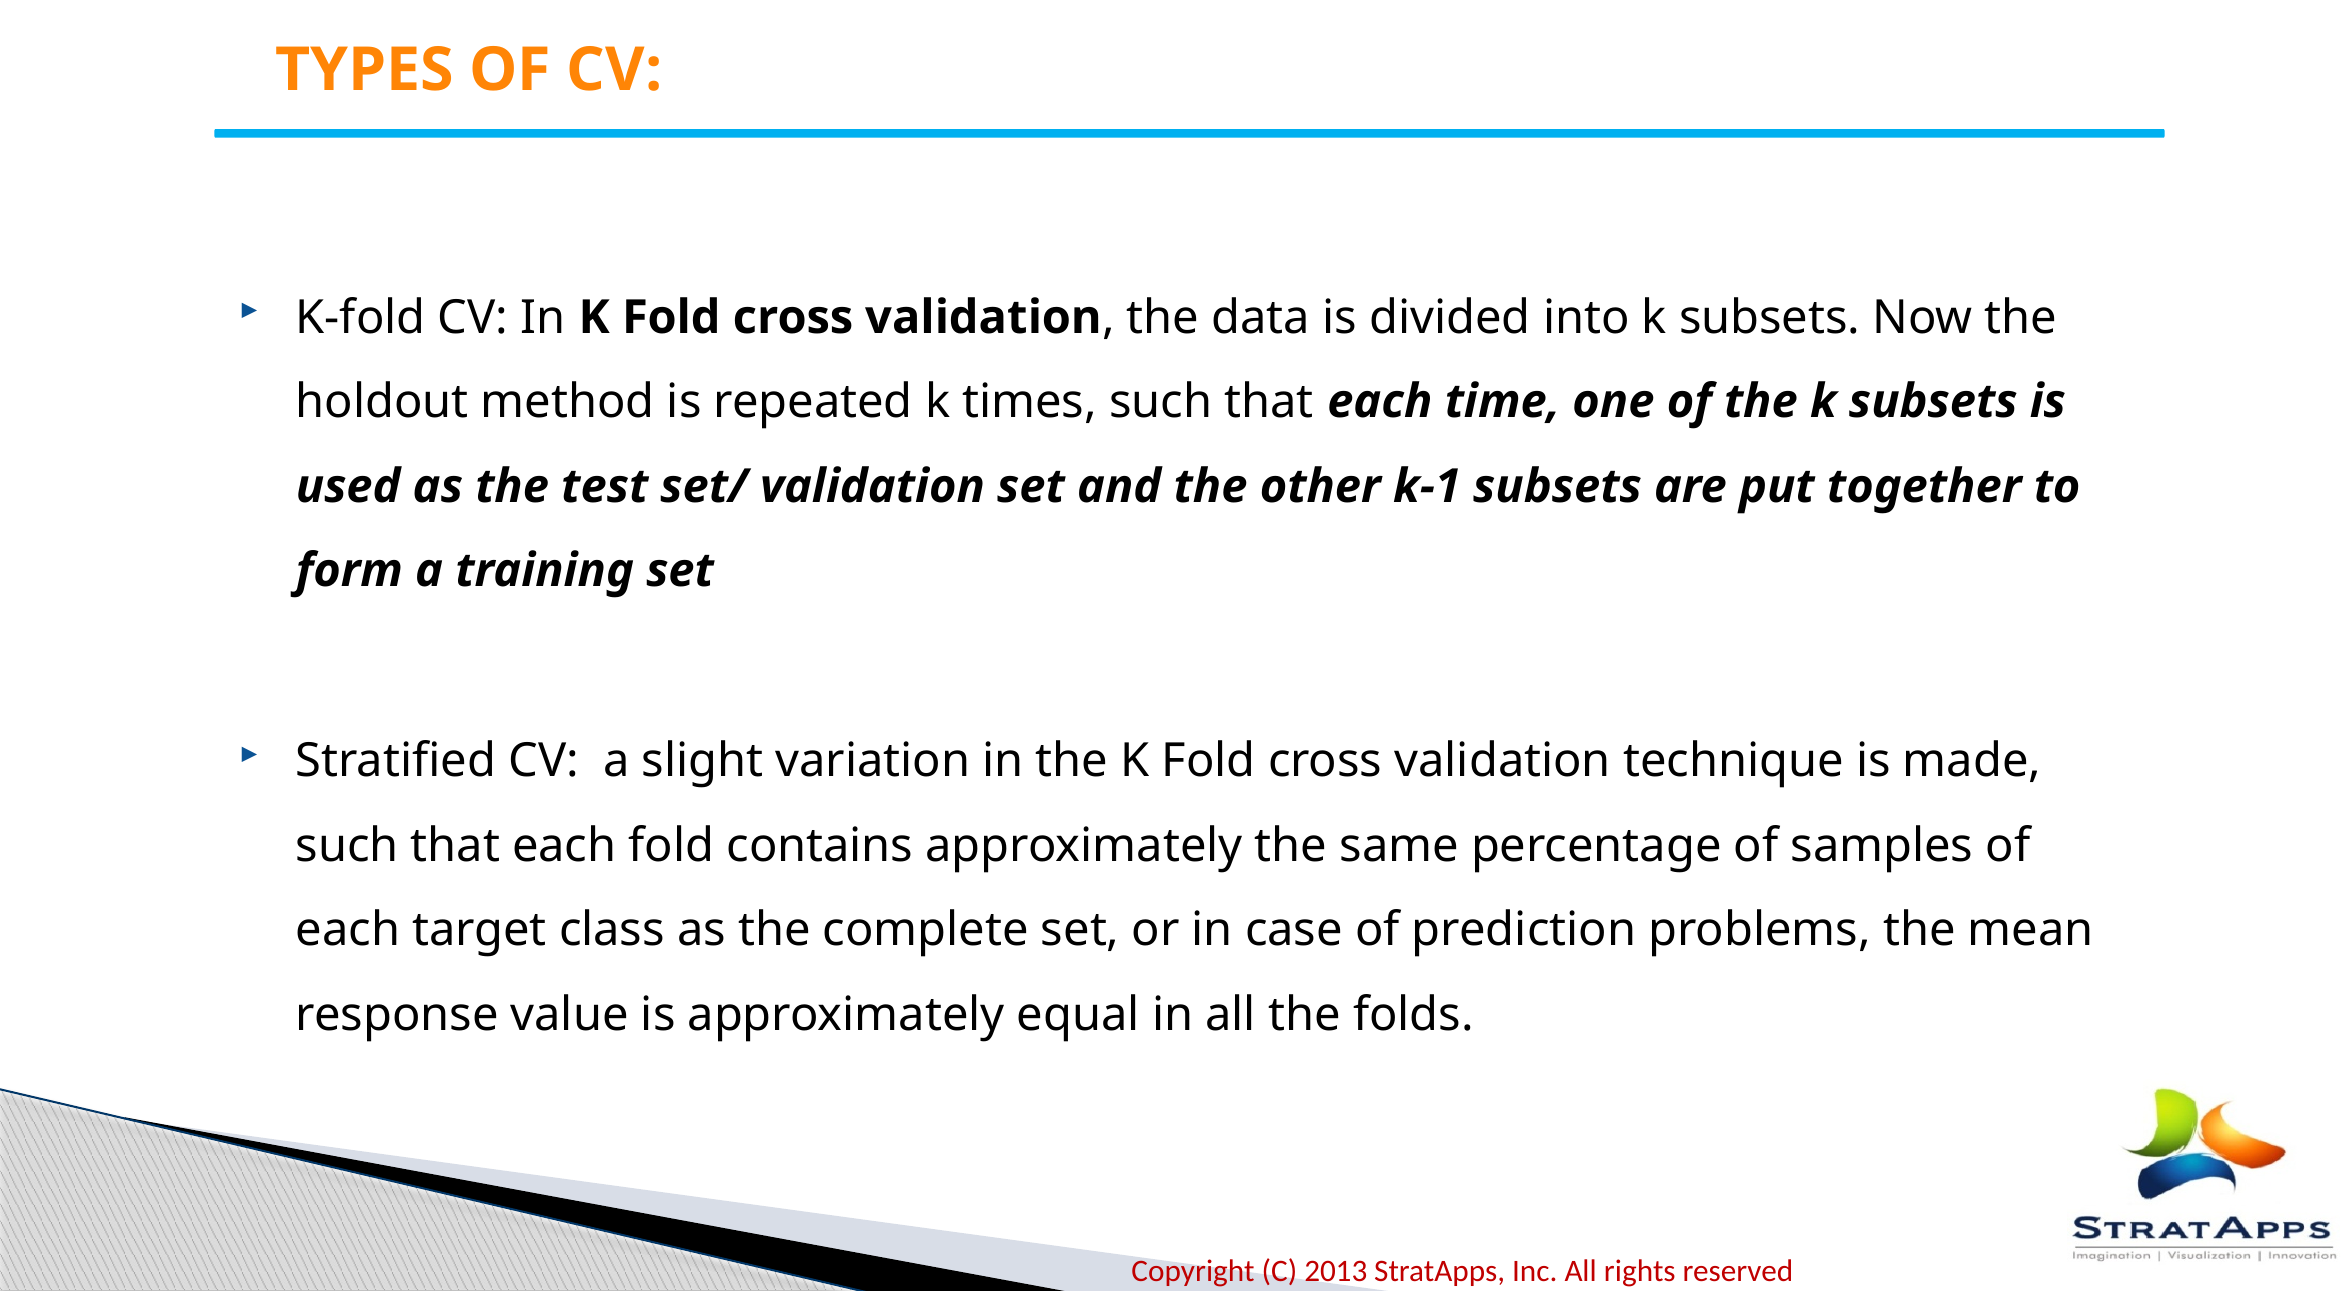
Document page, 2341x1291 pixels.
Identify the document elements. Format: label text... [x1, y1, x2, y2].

list K-fold CV: In K Fold cross validation, the data is divided into k subsets. Now the holdout method is repeated k times, such that each time, one of the k subsets is used as the test set/ validation set and the other k-1 subsets are put together to form a training set Stratified CV: a slight variation in the K Fold cross validation technique is made, such that each fold contains approximately the same percentage of samples of each target class as the complete set, or in case of prediction problems, the mean response value is approximately equal in all the folds. [194, 180, 2159, 1057]
title TYPES OF CV: [255, 19, 2065, 113]
picture [2067, 1060, 2341, 1291]
